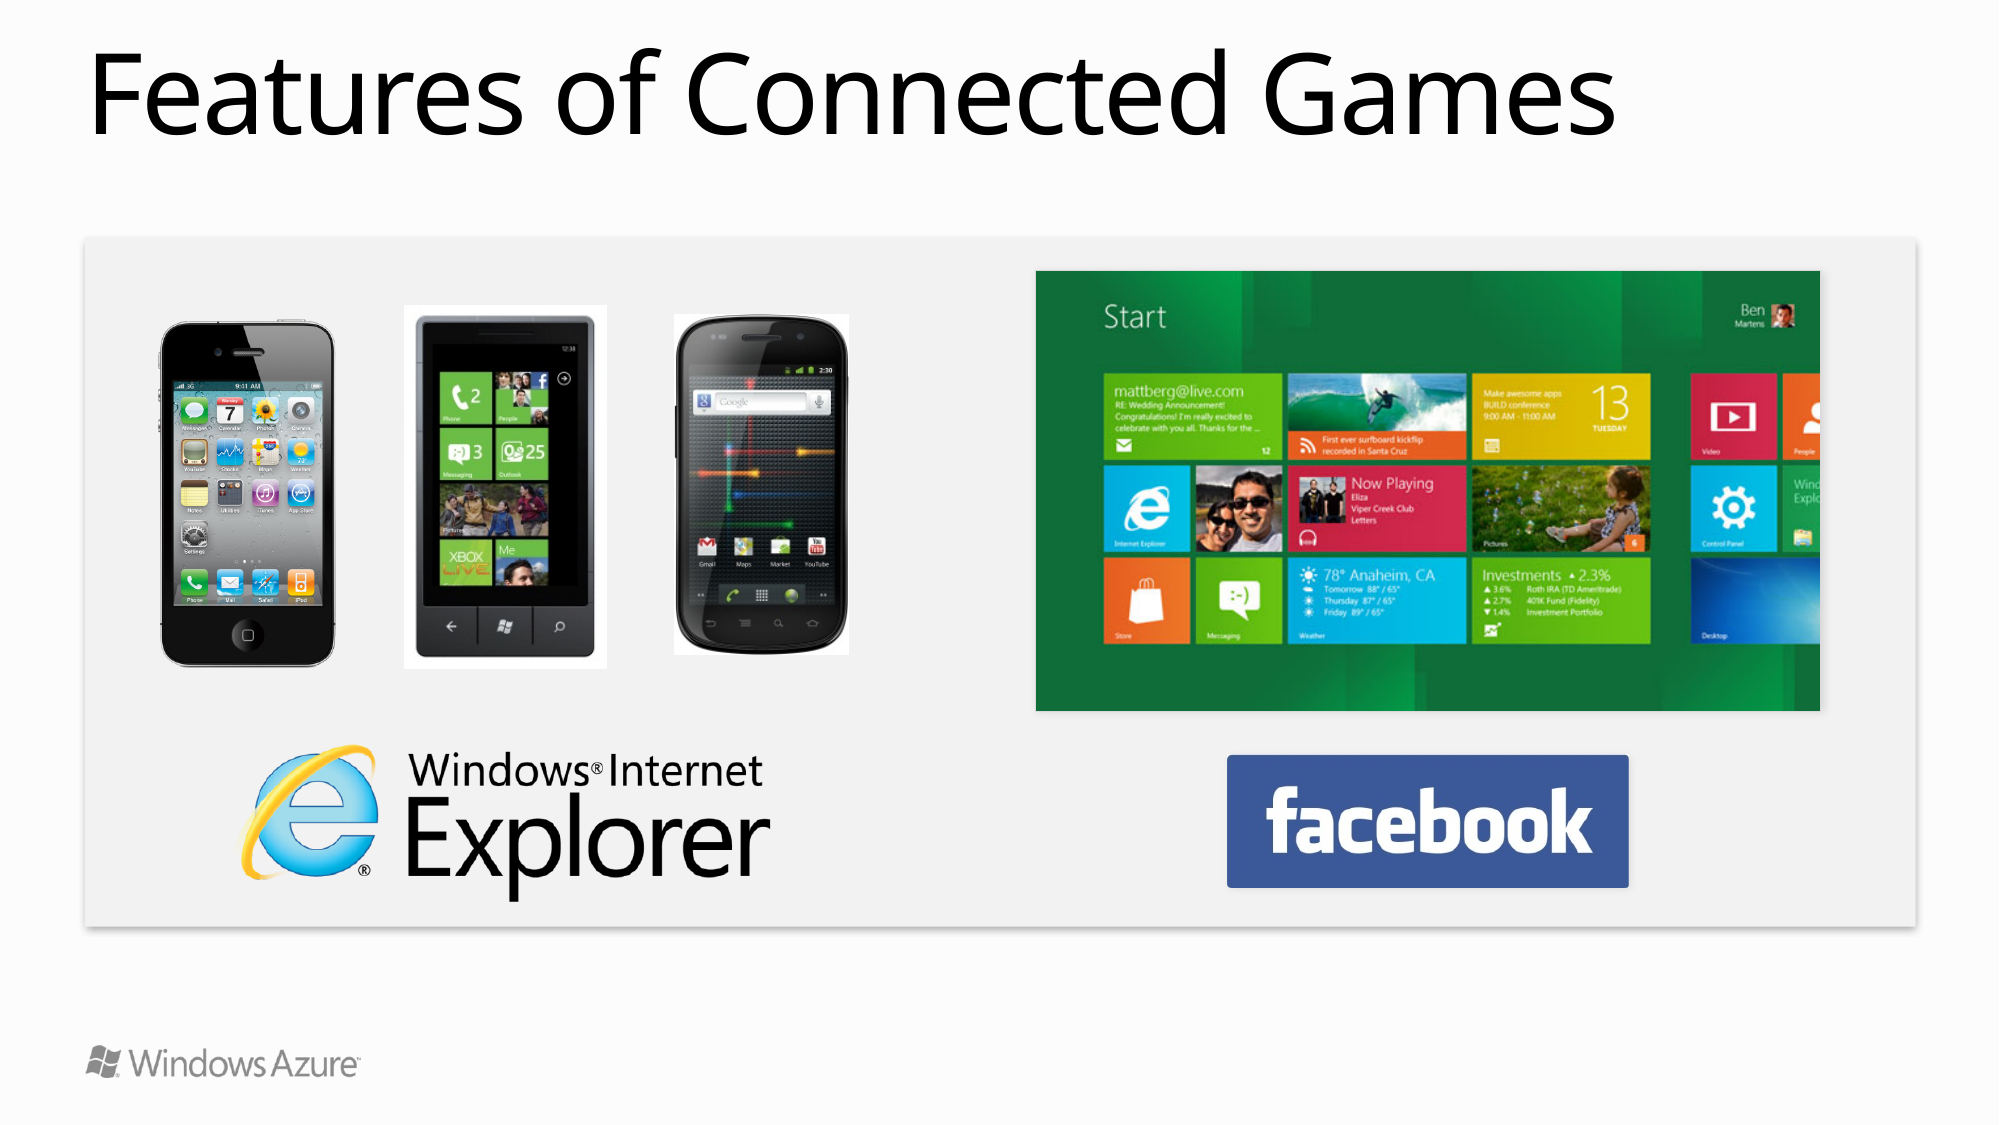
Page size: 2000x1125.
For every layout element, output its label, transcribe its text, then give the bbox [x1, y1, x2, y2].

picture [1035, 269, 1821, 712]
picture [148, 311, 351, 676]
picture [232, 744, 776, 902]
picture [1227, 754, 1629, 888]
text_box [84, 236, 1916, 927]
picture [404, 305, 607, 669]
picture [674, 314, 850, 655]
title Features of Connected Games [85, 37, 1914, 161]
